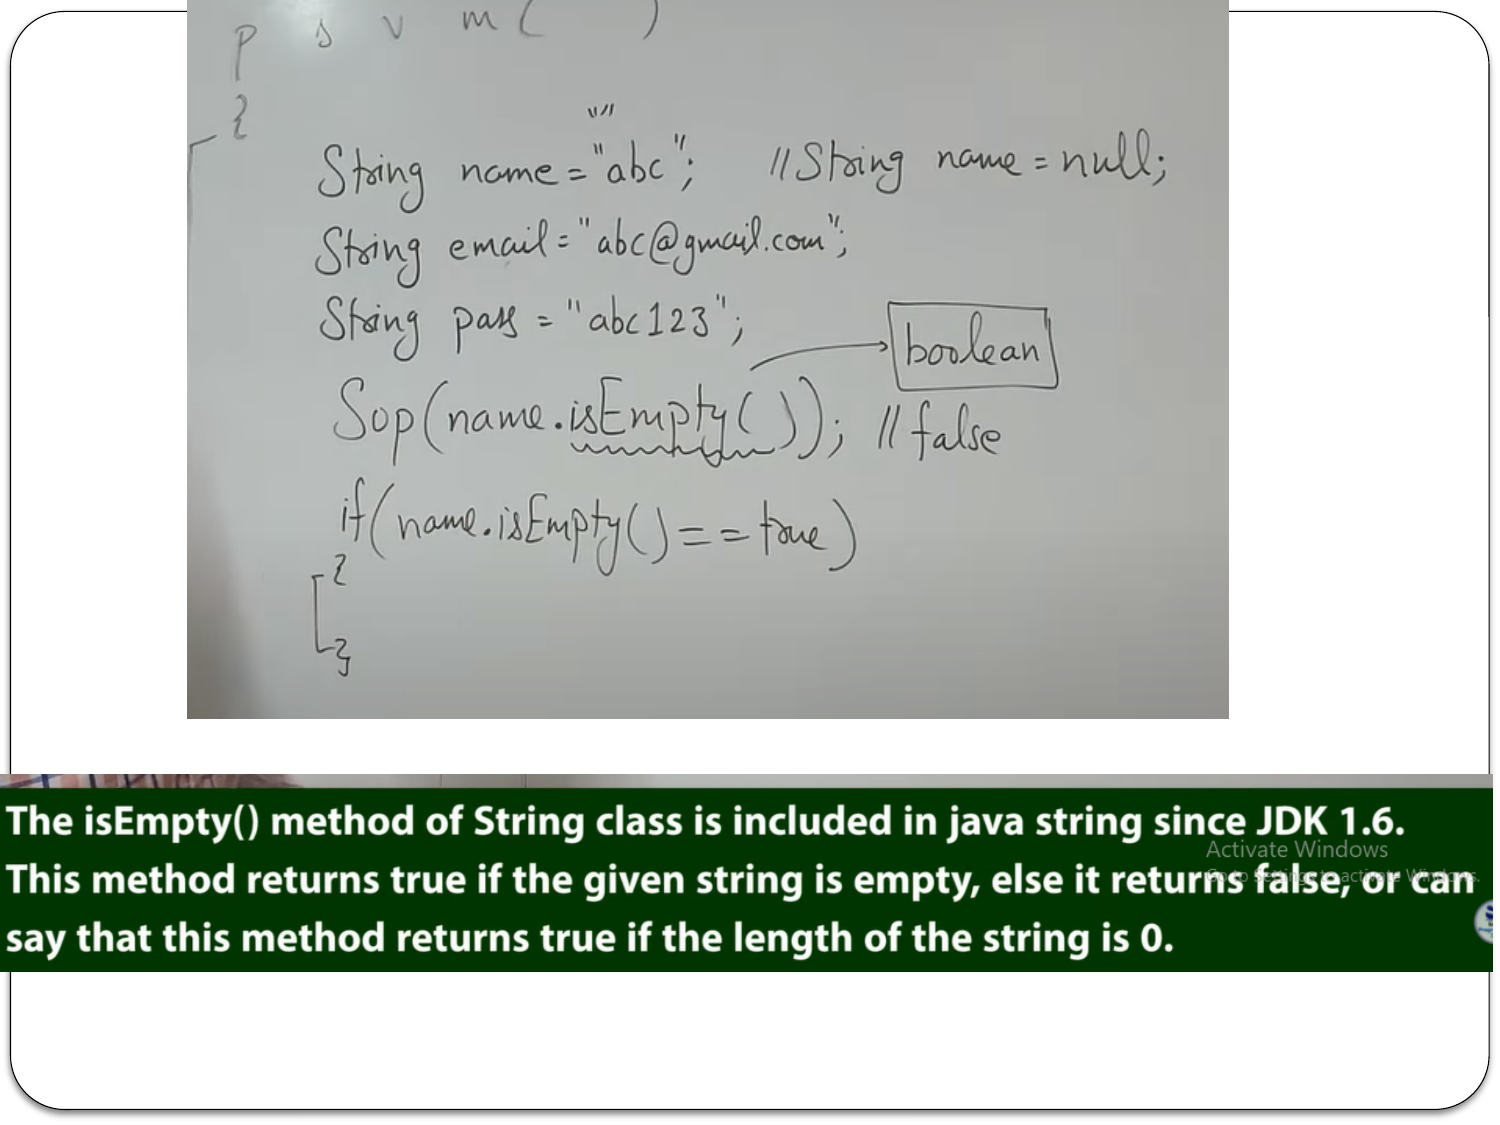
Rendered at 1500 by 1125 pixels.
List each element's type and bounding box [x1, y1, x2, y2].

picture [187, 0, 1229, 719]
picture [0, 774, 1493, 972]
